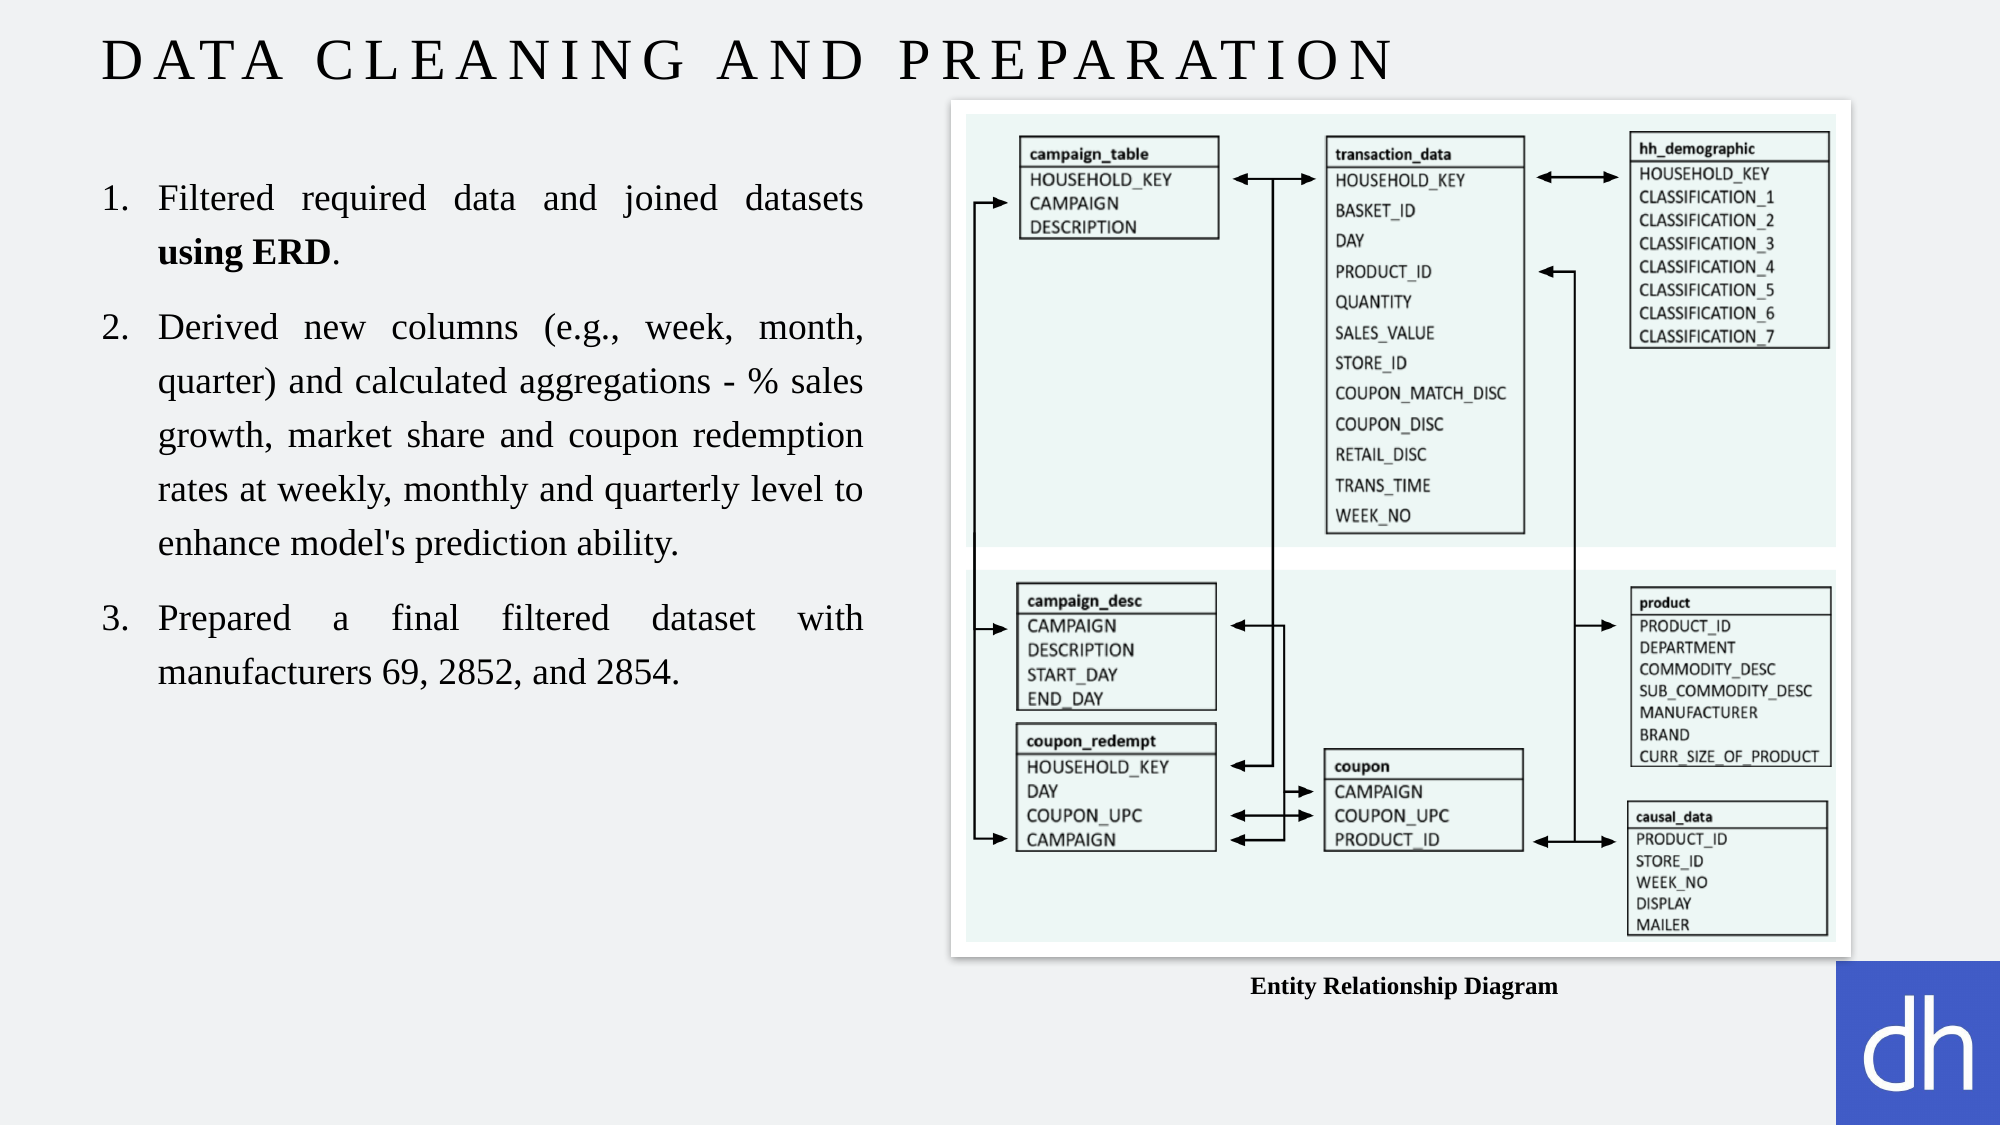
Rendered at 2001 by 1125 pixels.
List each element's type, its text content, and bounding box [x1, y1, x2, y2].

list Filtered required data and joined datasets using ERD. Derived new columns (e.g., week, month, quarter) and calculated aggregations - % sales growth, market share and coupon redemption rates at weekly, monthly and quarterly level to enhance model's prediction ability. Prepared a final filtered dataset with manufacturers 69, 2852, and 2854. [86, 156, 881, 962]
text_box Entity Relationship Diagram [1235, 965, 1836, 1007]
picture [1836, 961, 2000, 1125]
title DATA CLEANING AND PREPARATION [86, 0, 1662, 157]
picture [965, 114, 1836, 943]
